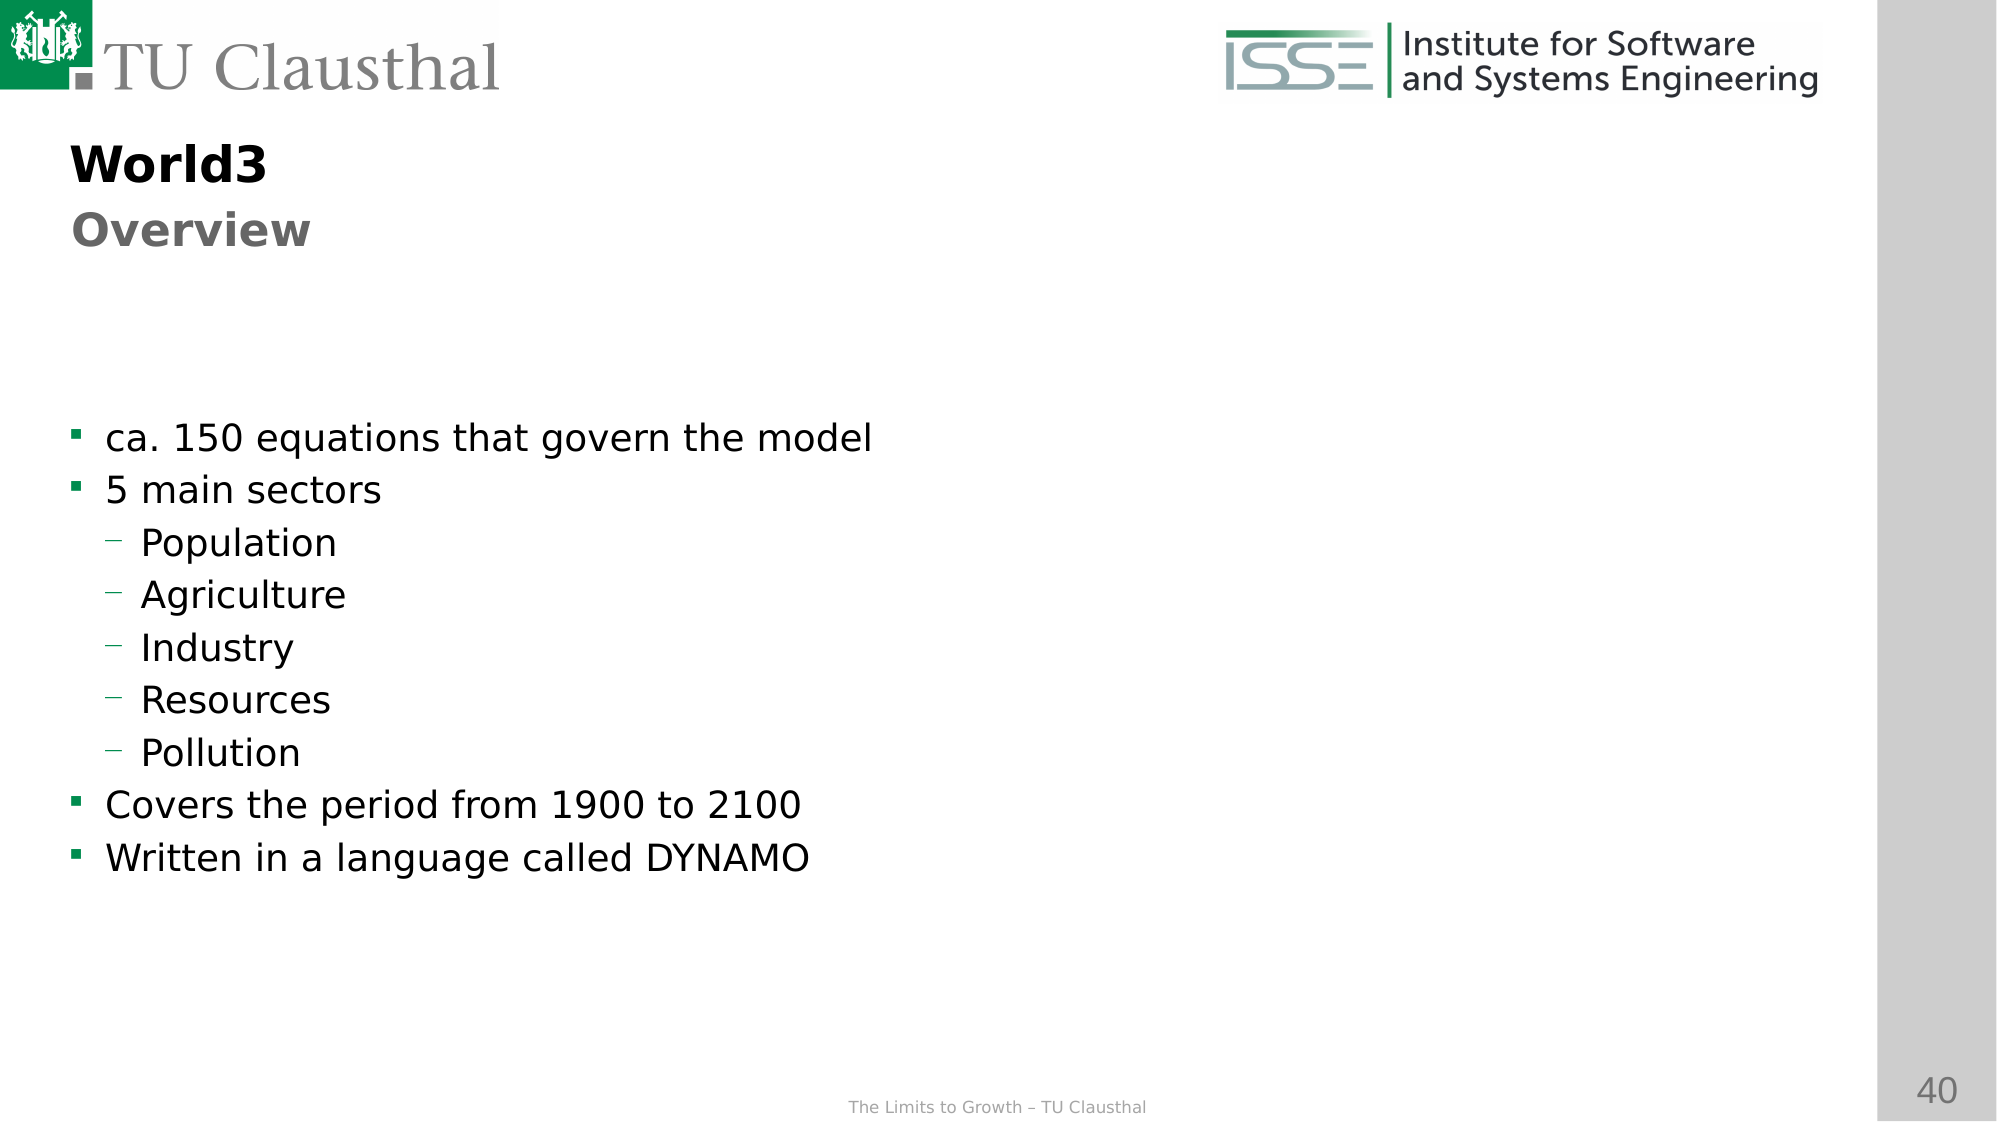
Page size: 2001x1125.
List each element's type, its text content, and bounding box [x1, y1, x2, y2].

text_box Overview [70, 188, 1767, 267]
picture [1218, 22, 1823, 104]
text_box World3 [55, 125, 1816, 205]
picture [0, 0, 499, 90]
text_box ca. 150 equations that govern the model 5 main sectors Population Agriculture Industry Resources Pollution Covers the period from 1900 to 2100 Written in a language called DYNAMO [55, 208, 1816, 1032]
